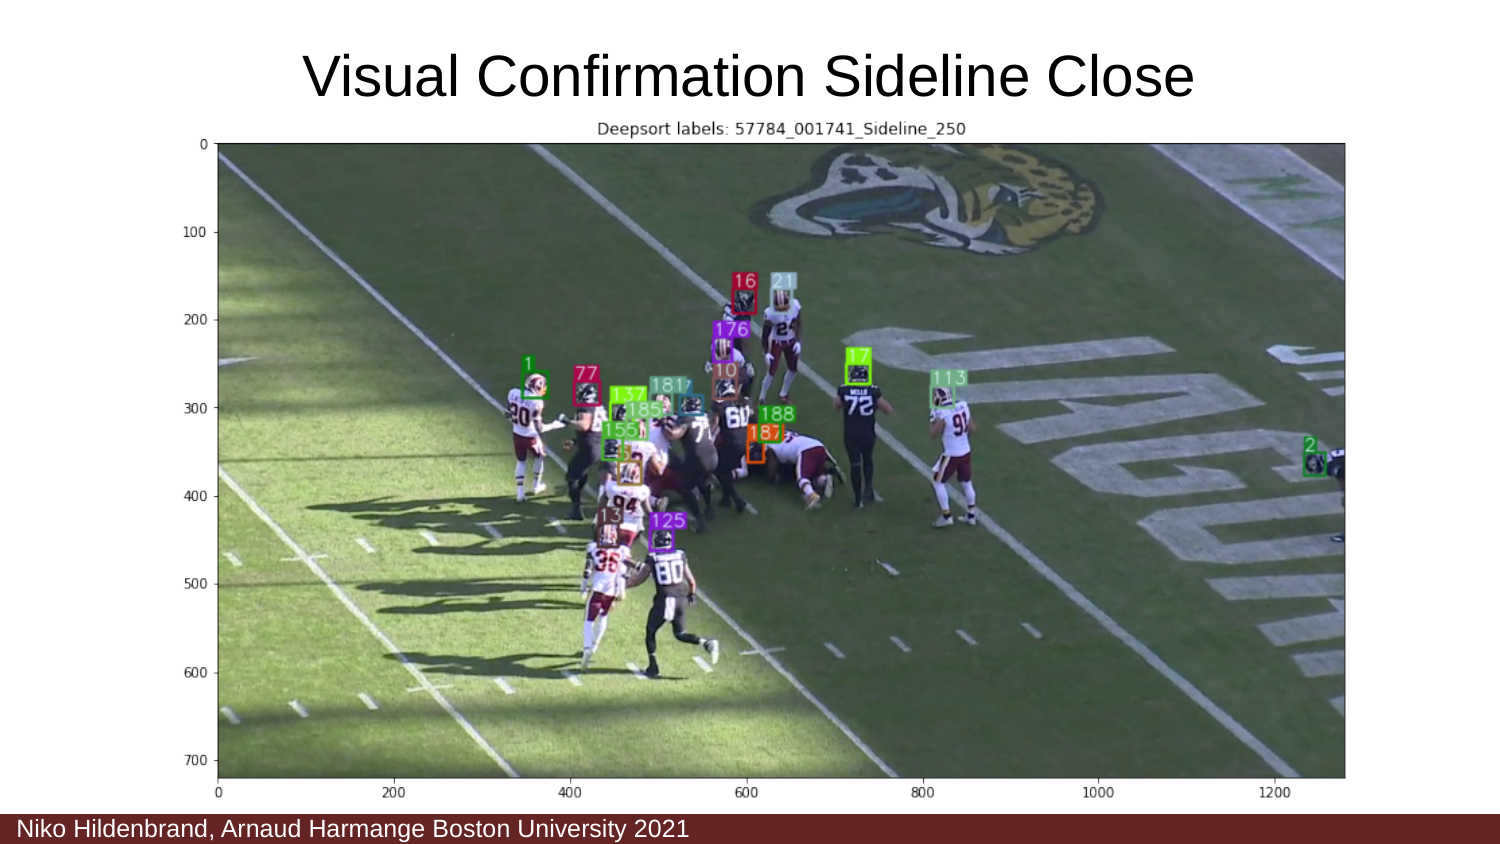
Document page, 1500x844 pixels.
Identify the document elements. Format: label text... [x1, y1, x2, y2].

picture [173, 112, 1354, 810]
title Visual Confirmation Sideline Close [75, 33, 1425, 113]
